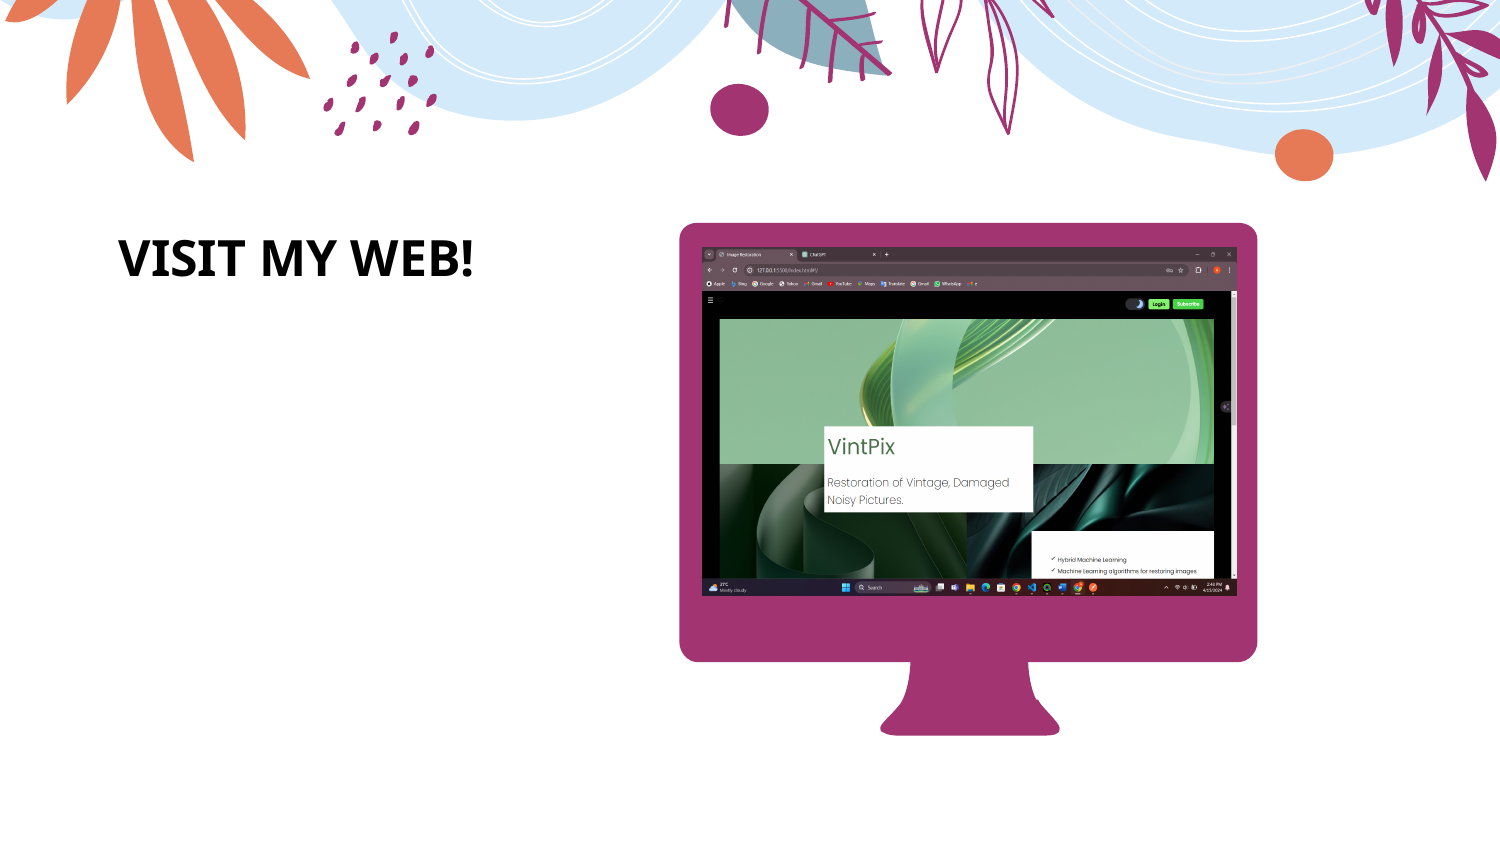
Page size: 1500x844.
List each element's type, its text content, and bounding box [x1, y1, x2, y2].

picture [702, 246, 1237, 596]
title VISIT MY WEB! [103, 177, 565, 302]
text_box [679, 222, 1258, 736]
